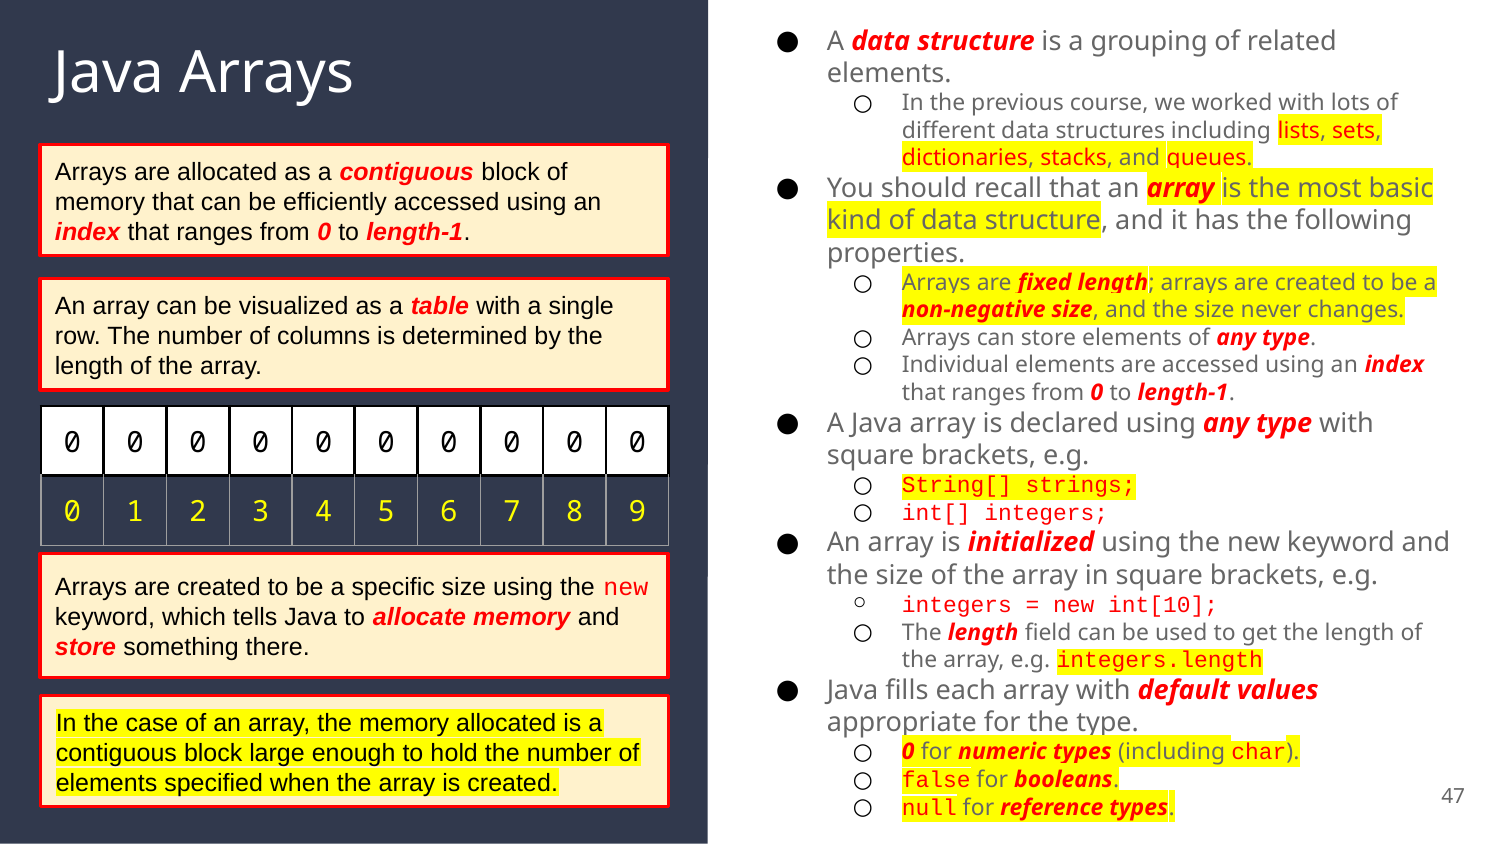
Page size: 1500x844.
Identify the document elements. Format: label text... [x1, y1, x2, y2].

table_header 0 [42, 407, 102, 474]
text_box Arrays are created to be a specific size using the new keyword, which tells Java to allocate memory and store something there. [40, 553, 669, 678]
table_header 0 [607, 407, 667, 474]
table_cell 1 [104, 477, 166, 545]
table_header 0 [482, 407, 542, 474]
table_cell 0 [42, 477, 103, 545]
table_cell 3 [230, 477, 291, 545]
table_cell 4 [293, 477, 354, 545]
table_cell 9 [607, 477, 668, 545]
list A data structure is a grouping of related elements. In the previous course, we worked with lots of different data structures including lists, sets, dictionaries, stacks, and queues. You should recall that an array is the most basic kind of data structure, and it has the following properties. Arrays are fixed length; arrays are created to be a non-negative size, and the size never changes. Arrays can store elements of any type. Individual elements are accessed using an index that ranges from 0 to length-1. A Java array is declared using any type with square brackets, e.g. String[] strings; int[] integers; An array is initialized using the new keyword and the size of the array in square brackets, e.g. integers = new int[10]; The length field can be used to get the length of the array, e.g. integers.length Java fills each array with default values appropriate for the type. 0 for numeric types (including char). false for booleans. null for reference types. [736, 7, 1473, 835]
table_header 0 [419, 407, 479, 474]
table_header 0 [356, 407, 416, 474]
table_header 0 [231, 407, 291, 474]
text_box Arrays are allocated as a contiguous block of memory that can be efficiently accessed using an index that ranges from 0 to length-1. [40, 144, 669, 256]
table_header 0 [544, 407, 605, 474]
table_header 0 [168, 407, 228, 474]
table_cell 2 [167, 477, 229, 545]
slide_number 47 [1389, 764, 1480, 830]
table_header 0 [105, 407, 165, 474]
table_cell 6 [418, 477, 480, 545]
table_cell 5 [355, 477, 417, 545]
title Java Arrays [38, 19, 647, 125]
text_box In the case of an array, the memory allocated is a contiguous block large enough to hold the number of elements specified when the array is created. [40, 695, 669, 807]
text_box An array can be visualized as a table with a single row. The number of columns is determined by the length of the array. [40, 278, 669, 390]
table_cell 8 [544, 477, 605, 545]
table_cell 7 [481, 477, 542, 545]
table_header 0 [293, 407, 353, 474]
